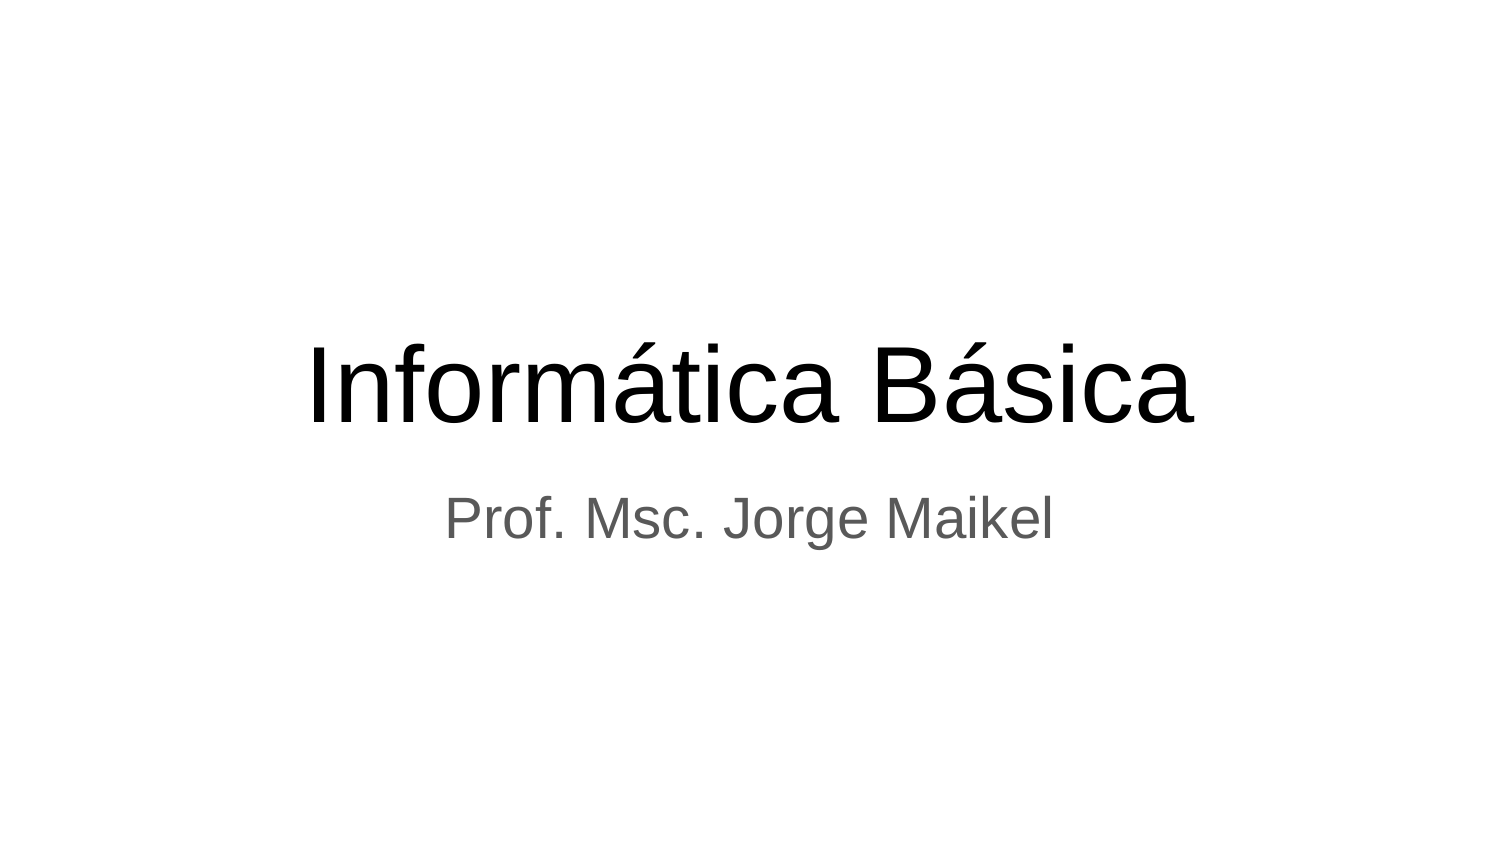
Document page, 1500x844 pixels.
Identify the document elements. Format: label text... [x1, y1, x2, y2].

title Informática Básica [51, 122, 1449, 459]
subtitle Prof. Msc. Jorge Maikel [51, 464, 1449, 595]
